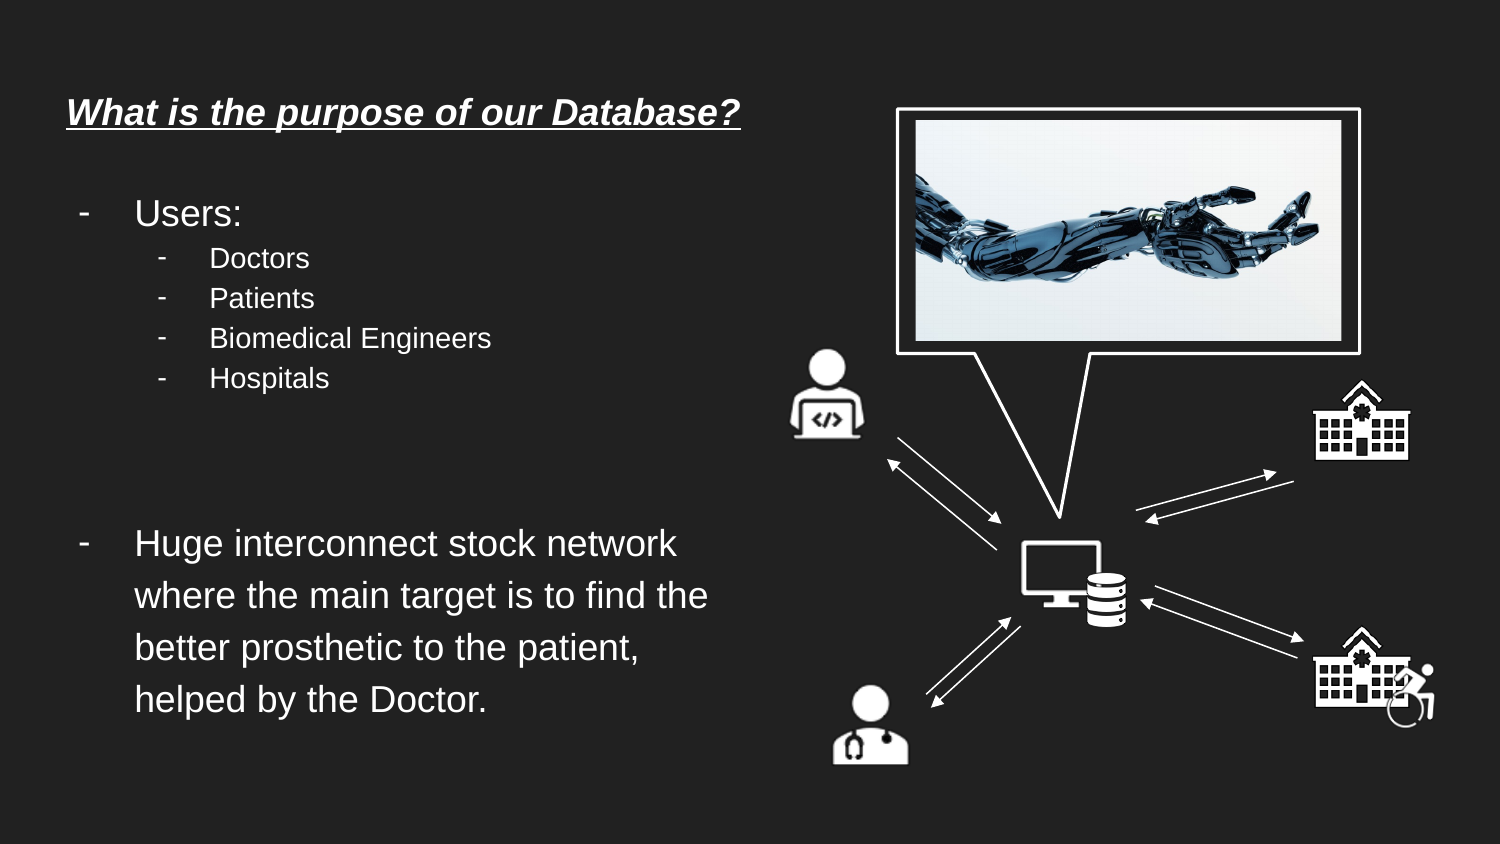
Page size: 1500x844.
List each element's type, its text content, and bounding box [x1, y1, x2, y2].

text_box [897, 437, 1002, 468]
list Users: Doctors Patients Biomedical Engineers Hospitals Huge interconnect stock network where the main target is to find the better prosthetic to the patient, helped by the Doctor. [44, 166, 733, 777]
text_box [918, 644, 1033, 689]
picture [1303, 610, 1450, 734]
picture [771, 332, 885, 446]
picture [915, 119, 1342, 341]
title What is the purpose of our Database? [51, 72, 1449, 167]
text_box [1152, 463, 1287, 540]
picture [1013, 525, 1141, 634]
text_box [914, 634, 1023, 647]
text_box [897, 108, 1360, 518]
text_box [1154, 585, 1305, 642]
picture [1303, 364, 1419, 480]
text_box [886, 458, 997, 551]
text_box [1139, 599, 1298, 659]
picture [814, 668, 928, 782]
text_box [1142, 454, 1271, 528]
